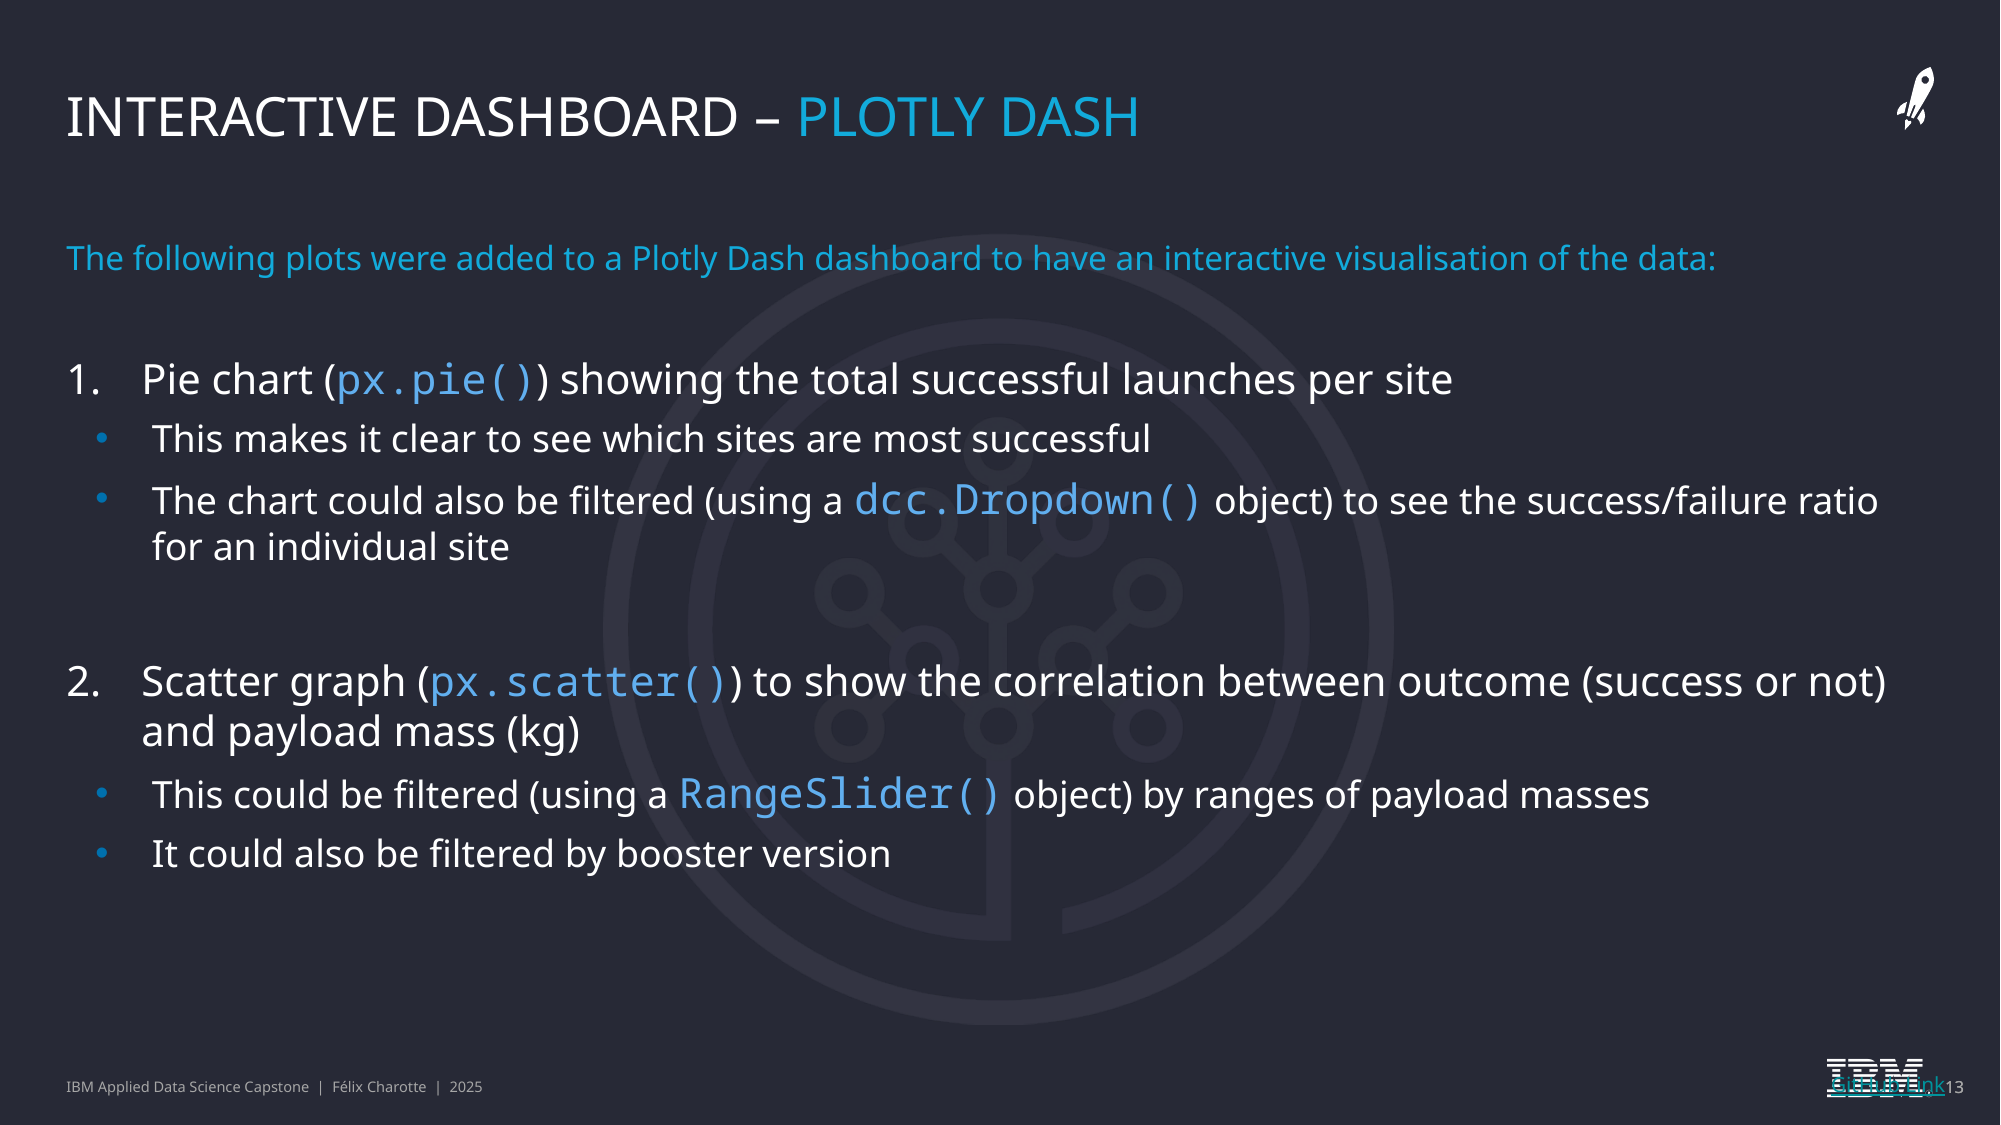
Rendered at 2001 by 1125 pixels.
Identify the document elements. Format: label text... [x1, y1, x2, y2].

picture [1826, 1058, 1934, 1064]
title Interactive dashboard – plotly dash [66, 30, 1863, 149]
list The following plots were added to a Plotly Dash dashboard to have an interactive visualisation of the data: Pie chart (px.pie()) showing the total successful launches per site This makes it clear to see which sites are most successful The chart could also be filtered (using a dcc.Dropdown() object) to see the success/failure ratio for an individual site Scatter graph (px.scatter()) to show the correlation between outcome (success or not) and payload mass (kg) This could be filtered (using a RangeSlider() object) by ranges of payload masses It could also be filtered by booster version [66, 237, 1938, 1050]
text_box GitHub Link [1816, 1064, 1961, 1108]
